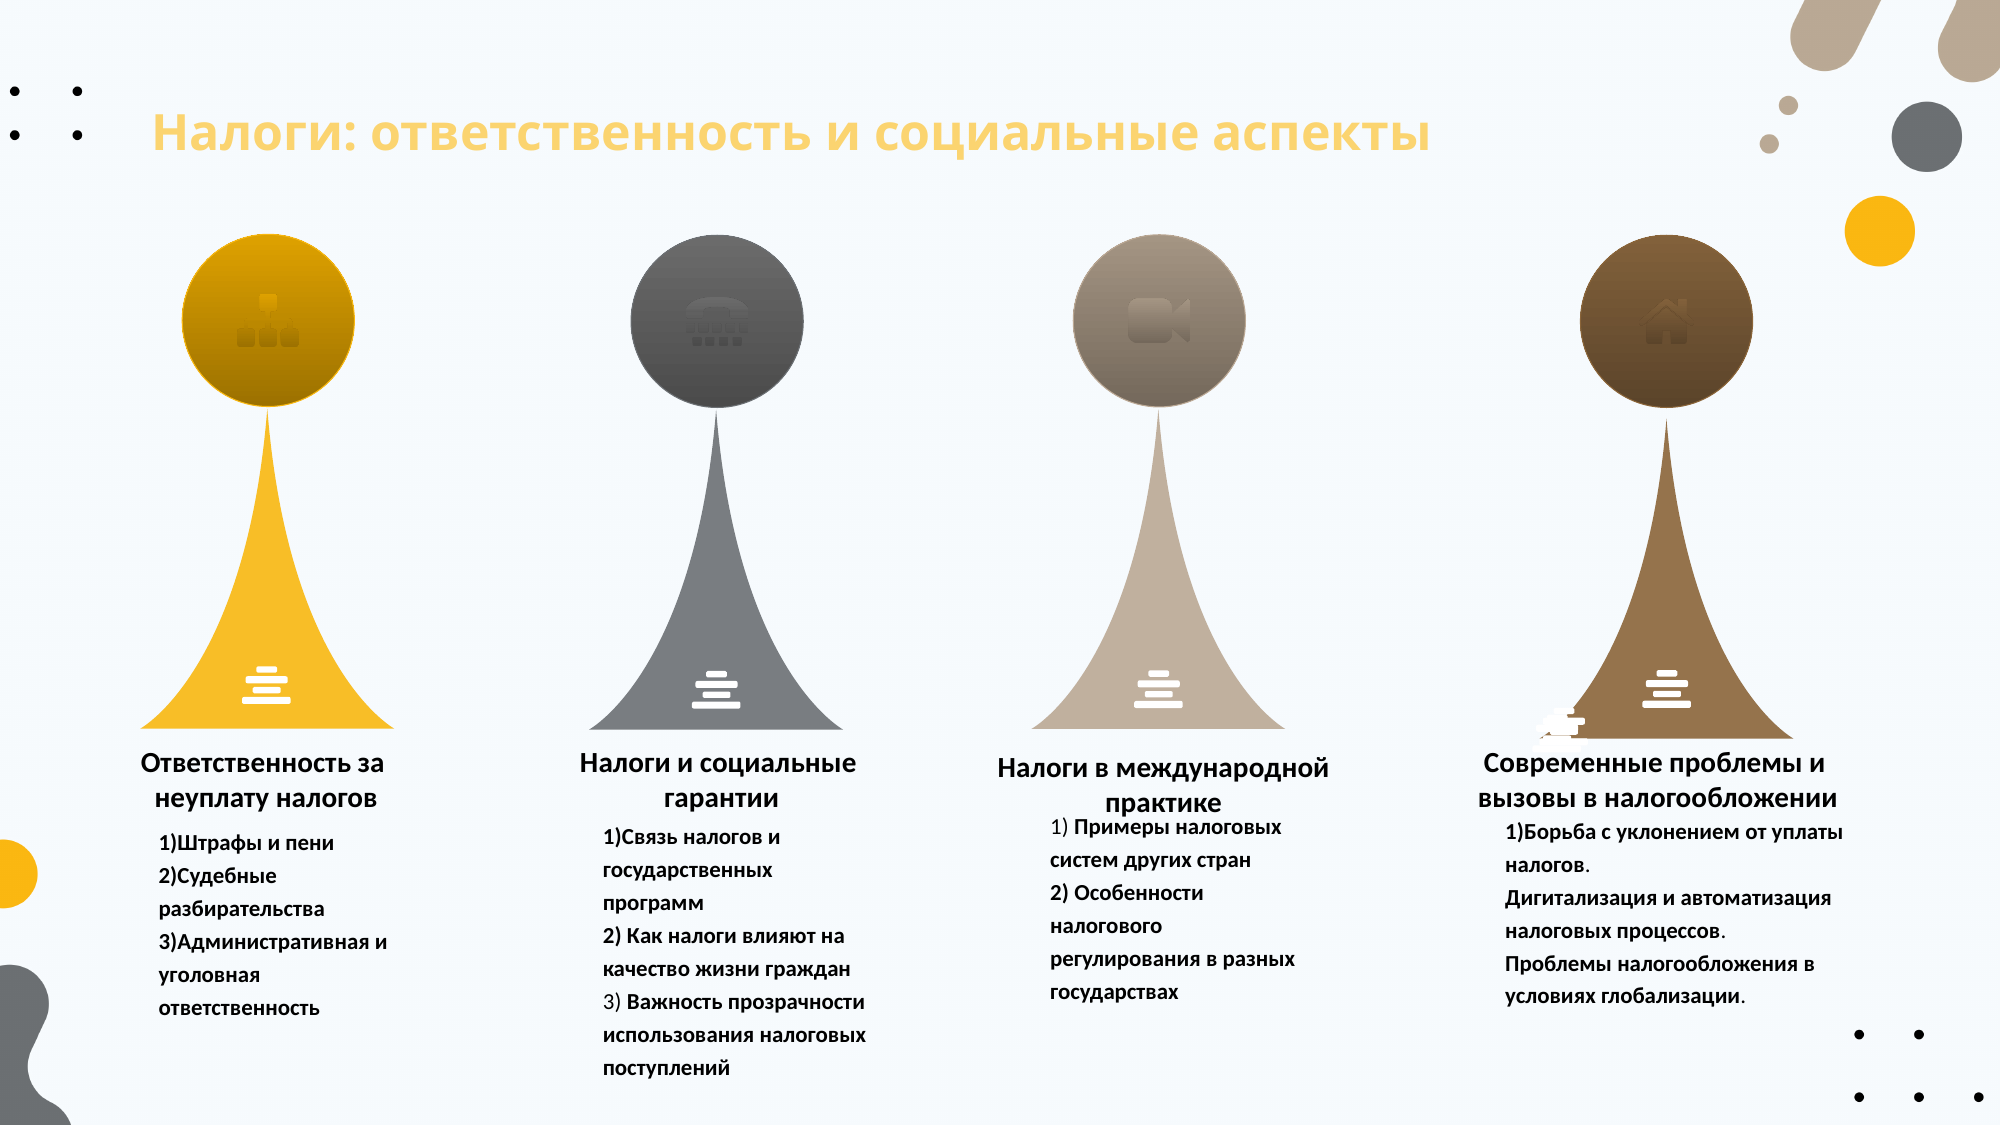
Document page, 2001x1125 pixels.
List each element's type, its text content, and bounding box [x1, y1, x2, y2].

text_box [1073, 234, 1246, 407]
text_box [1536, 724, 1579, 732]
text_box [1542, 717, 1585, 725]
text_box [1642, 700, 1691, 708]
text_box [140, 408, 395, 729]
text_box [1653, 690, 1681, 698]
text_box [182, 234, 355, 407]
title Налоги: ответственность и социальные аспекты [136, 70, 1862, 199]
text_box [132, 739, 407, 970]
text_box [1470, 739, 1858, 1042]
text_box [631, 235, 804, 408]
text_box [1026, 744, 1306, 954]
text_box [587, 739, 868, 1071]
text_box [1553, 707, 1575, 715]
text_box [256, 666, 278, 673]
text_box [589, 409, 843, 730]
text_box [1549, 728, 1578, 735]
picture [0, 0, 2000, 1125]
text_box [1568, 418, 1794, 739]
text_box [245, 676, 288, 684]
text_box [1580, 235, 1753, 408]
text_box [252, 686, 281, 694]
text_box [242, 696, 291, 704]
text_box [1656, 670, 1678, 677]
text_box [1031, 408, 1286, 729]
text_box [1645, 680, 1689, 688]
